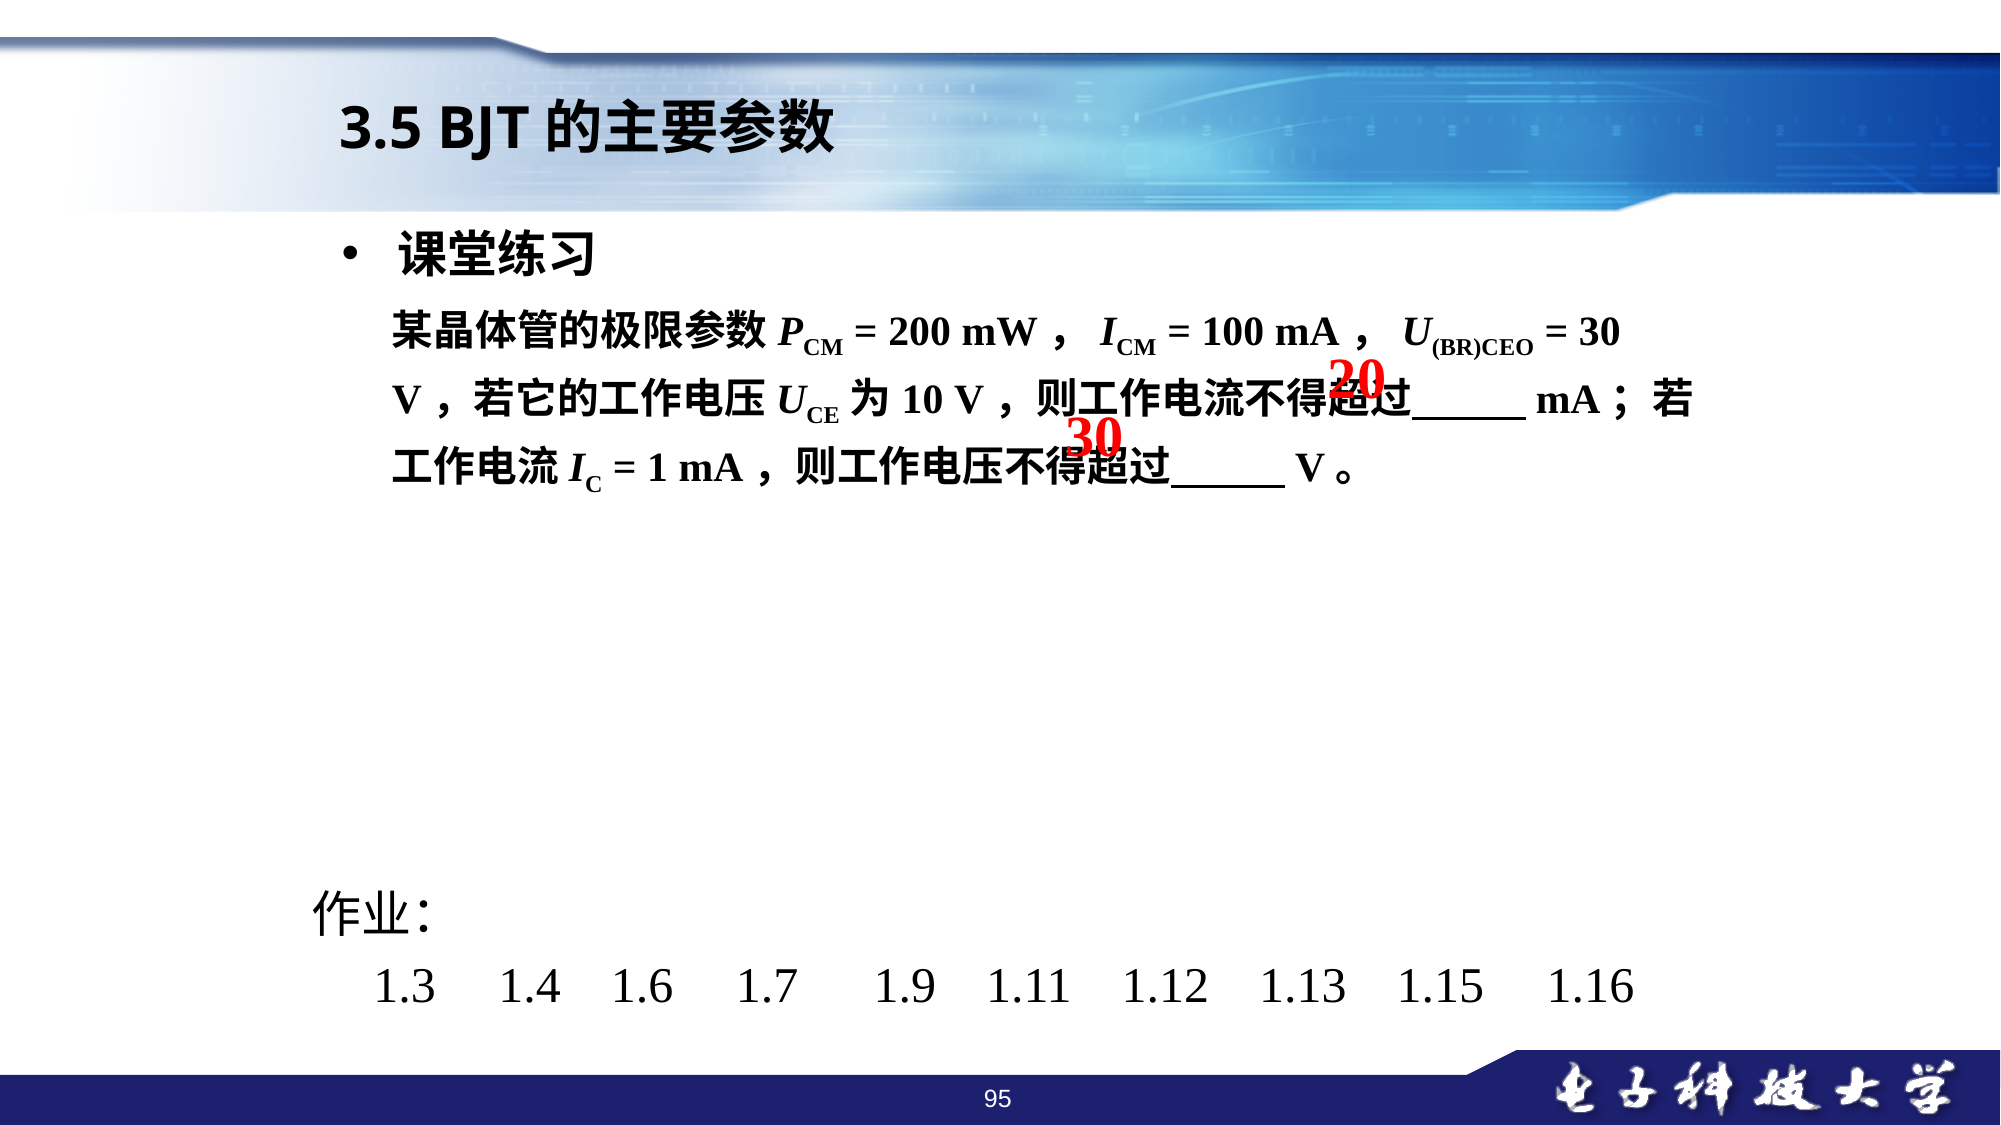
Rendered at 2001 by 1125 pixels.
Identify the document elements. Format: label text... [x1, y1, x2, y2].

text_box 30 [1050, 390, 1154, 476]
text_box 课堂练习 [326, 215, 613, 290]
text_box 作业： 1.3 1.4 1.6 1.7 1.9 1.11 1.12 1.13 1.15 1.16 [296, 875, 1762, 1021]
text_box 某晶体管的极限参数PCM = 200 mW，ICM = 100 mA，U(BR)CEO = 30 V，若它的工作电压UCE为10 V，则工作电流不得超过 mA；若工作电流IC = 1 mA，则工作电压不得超过 V。 [377, 284, 1715, 498]
text_box 3.5 BJT的主要参数 [324, 82, 1663, 175]
text_box 20 [1313, 332, 1416, 418]
picture [0, 37, 2000, 213]
slide_number 95 [822, 1074, 1173, 1113]
